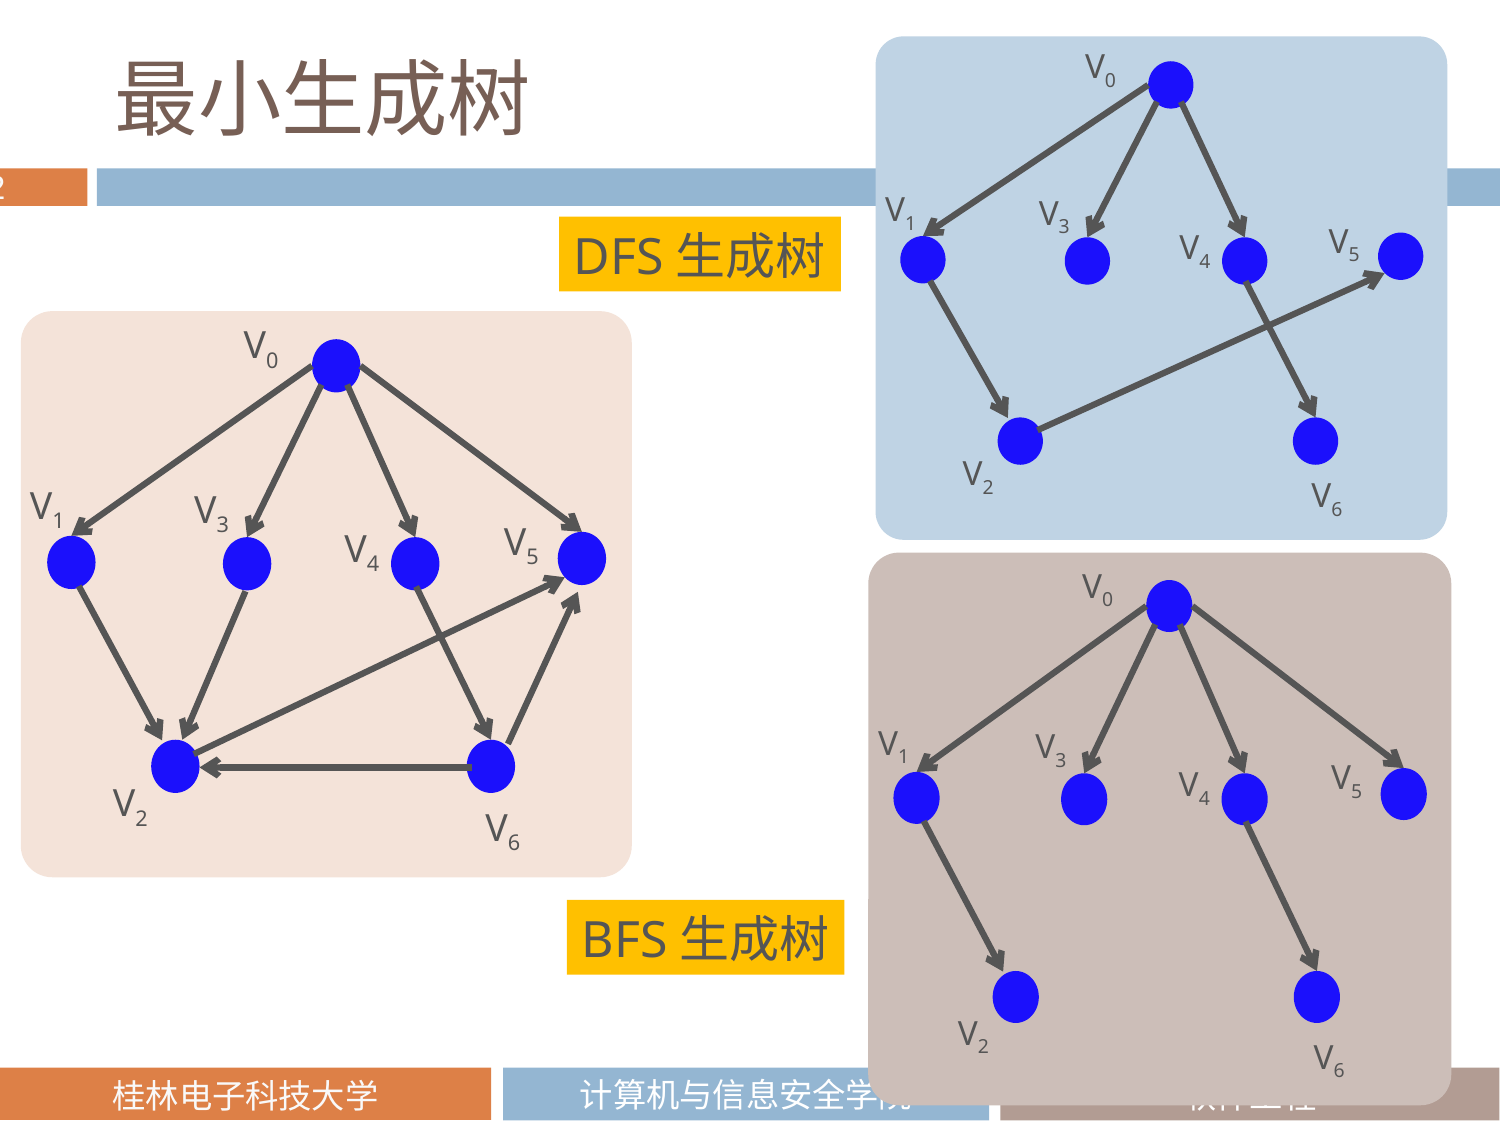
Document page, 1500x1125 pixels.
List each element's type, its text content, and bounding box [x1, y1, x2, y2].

text_box BFS生成树 [566, 899, 845, 975]
text_box [557, 531, 607, 586]
text_box V0 [224, 314, 298, 365]
text_box V5 [488, 532, 554, 577]
text_box V1 [10, 474, 84, 541]
text_box V3 [179, 536, 245, 545]
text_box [858, 544, 1452, 1106]
text_box [20, 311, 632, 878]
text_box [246, 384, 322, 538]
text_box V6 [470, 796, 536, 863]
text_box [222, 537, 272, 577]
text_box [47, 539, 96, 590]
text_box [312, 339, 361, 393]
text_box V4 [329, 517, 395, 577]
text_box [78, 585, 163, 741]
text_box DFS生成树 [559, 216, 841, 292]
text_box V2 [98, 771, 163, 838]
text_box [151, 739, 200, 793]
text_box [466, 755, 516, 793]
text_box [182, 591, 193, 740]
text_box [866, 36, 1448, 540]
text_box [395, 537, 440, 577]
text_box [360, 365, 582, 532]
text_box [347, 384, 416, 538]
title 最小生成树 [99, 37, 866, 155]
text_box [193, 577, 565, 755]
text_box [71, 365, 313, 536]
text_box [565, 591, 578, 744]
